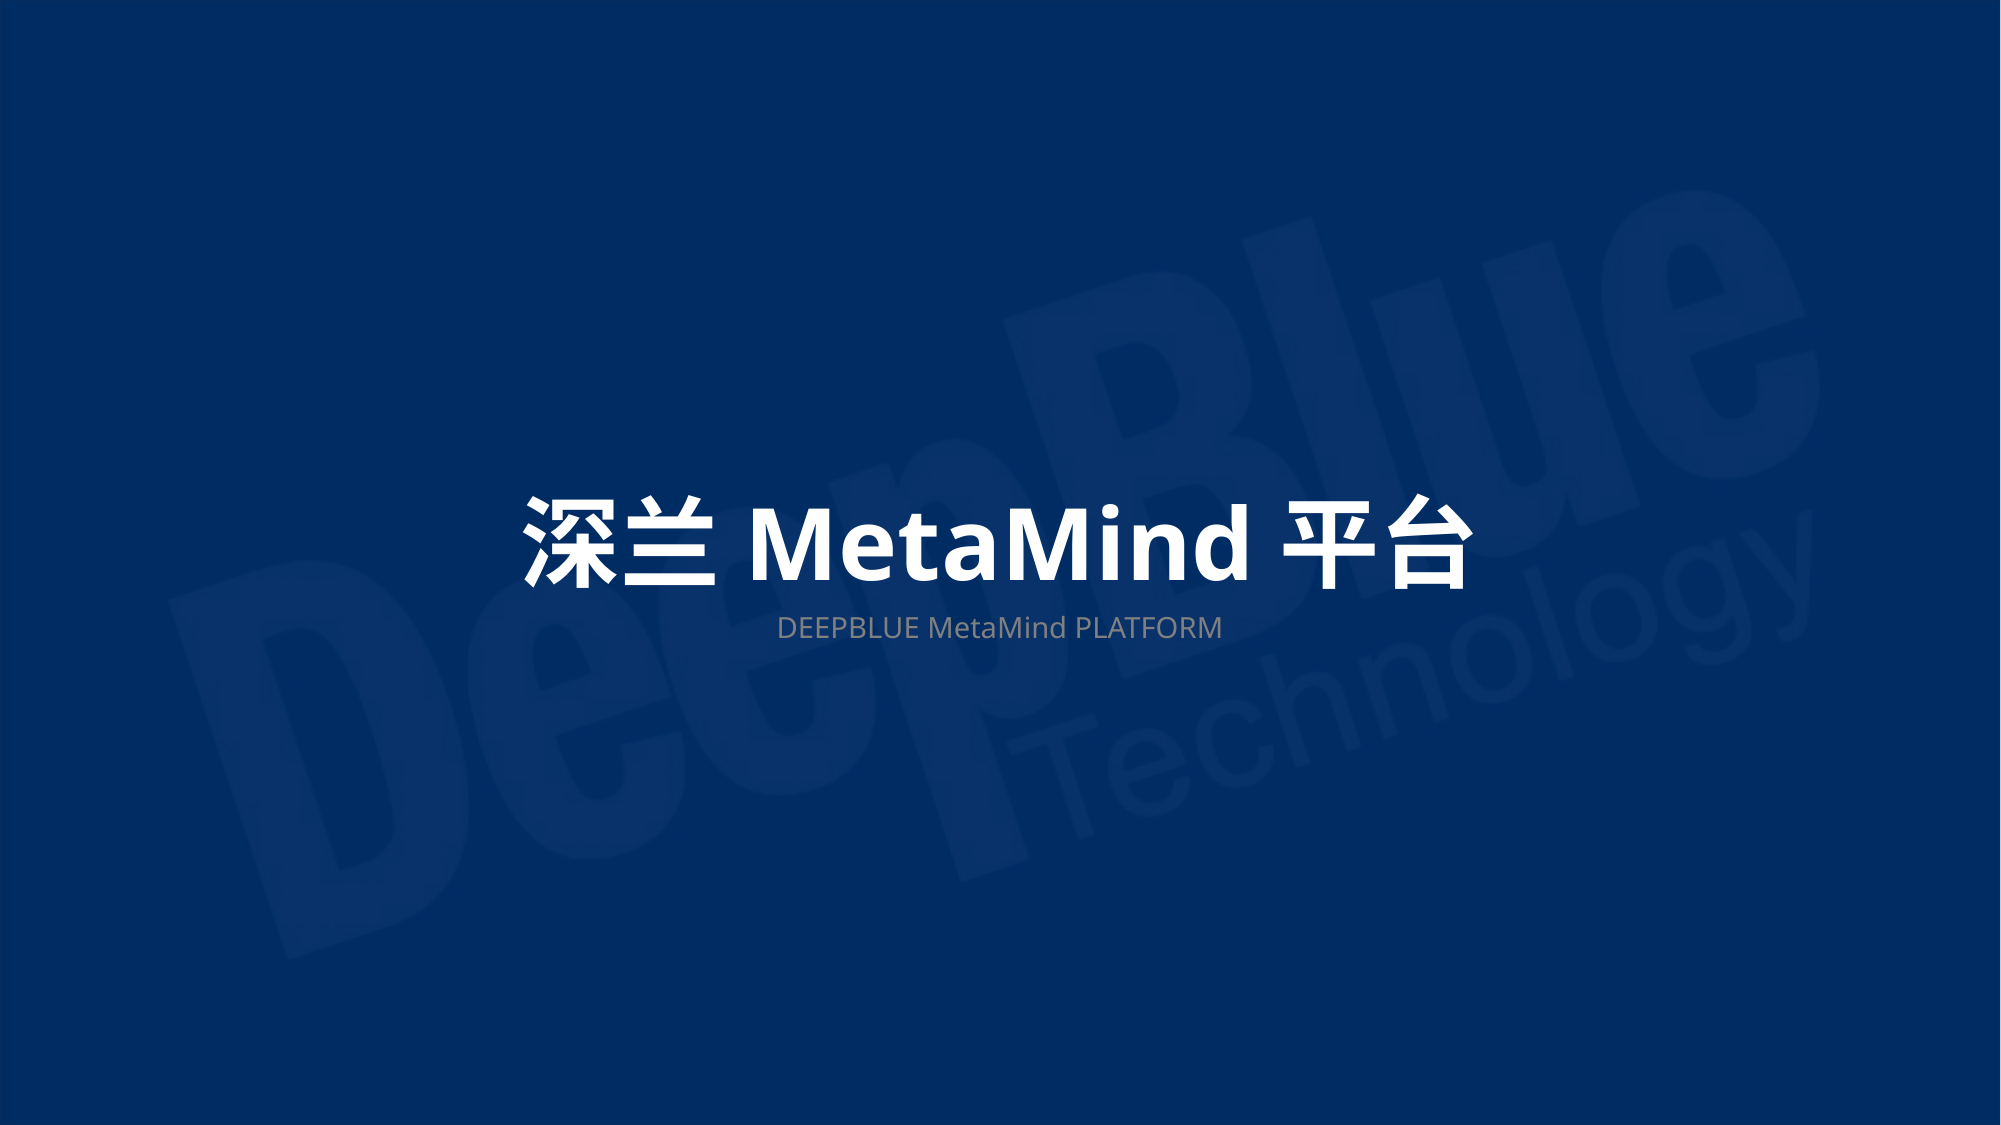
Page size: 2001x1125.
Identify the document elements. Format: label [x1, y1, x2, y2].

text_box [354, 472, 1646, 653]
